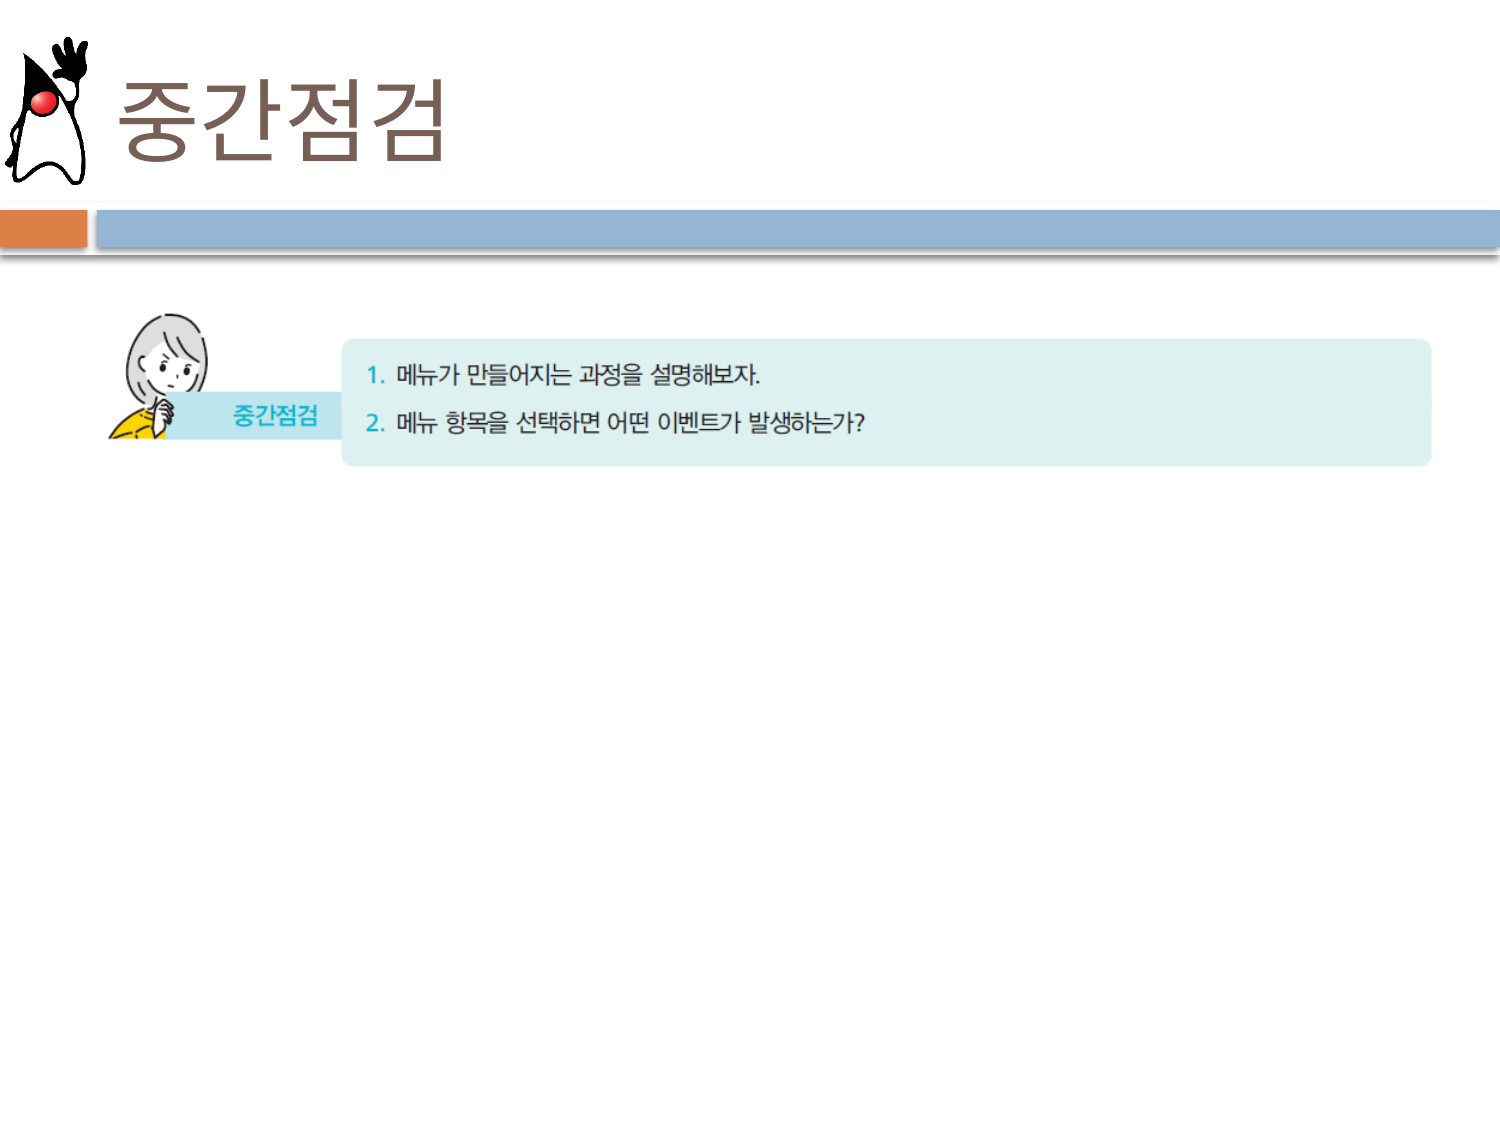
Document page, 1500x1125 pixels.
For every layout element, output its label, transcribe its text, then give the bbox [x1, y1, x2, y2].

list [100, 297, 1439, 472]
picture [5, 37, 88, 185]
title 중간점검 [100, 37, 1438, 200]
